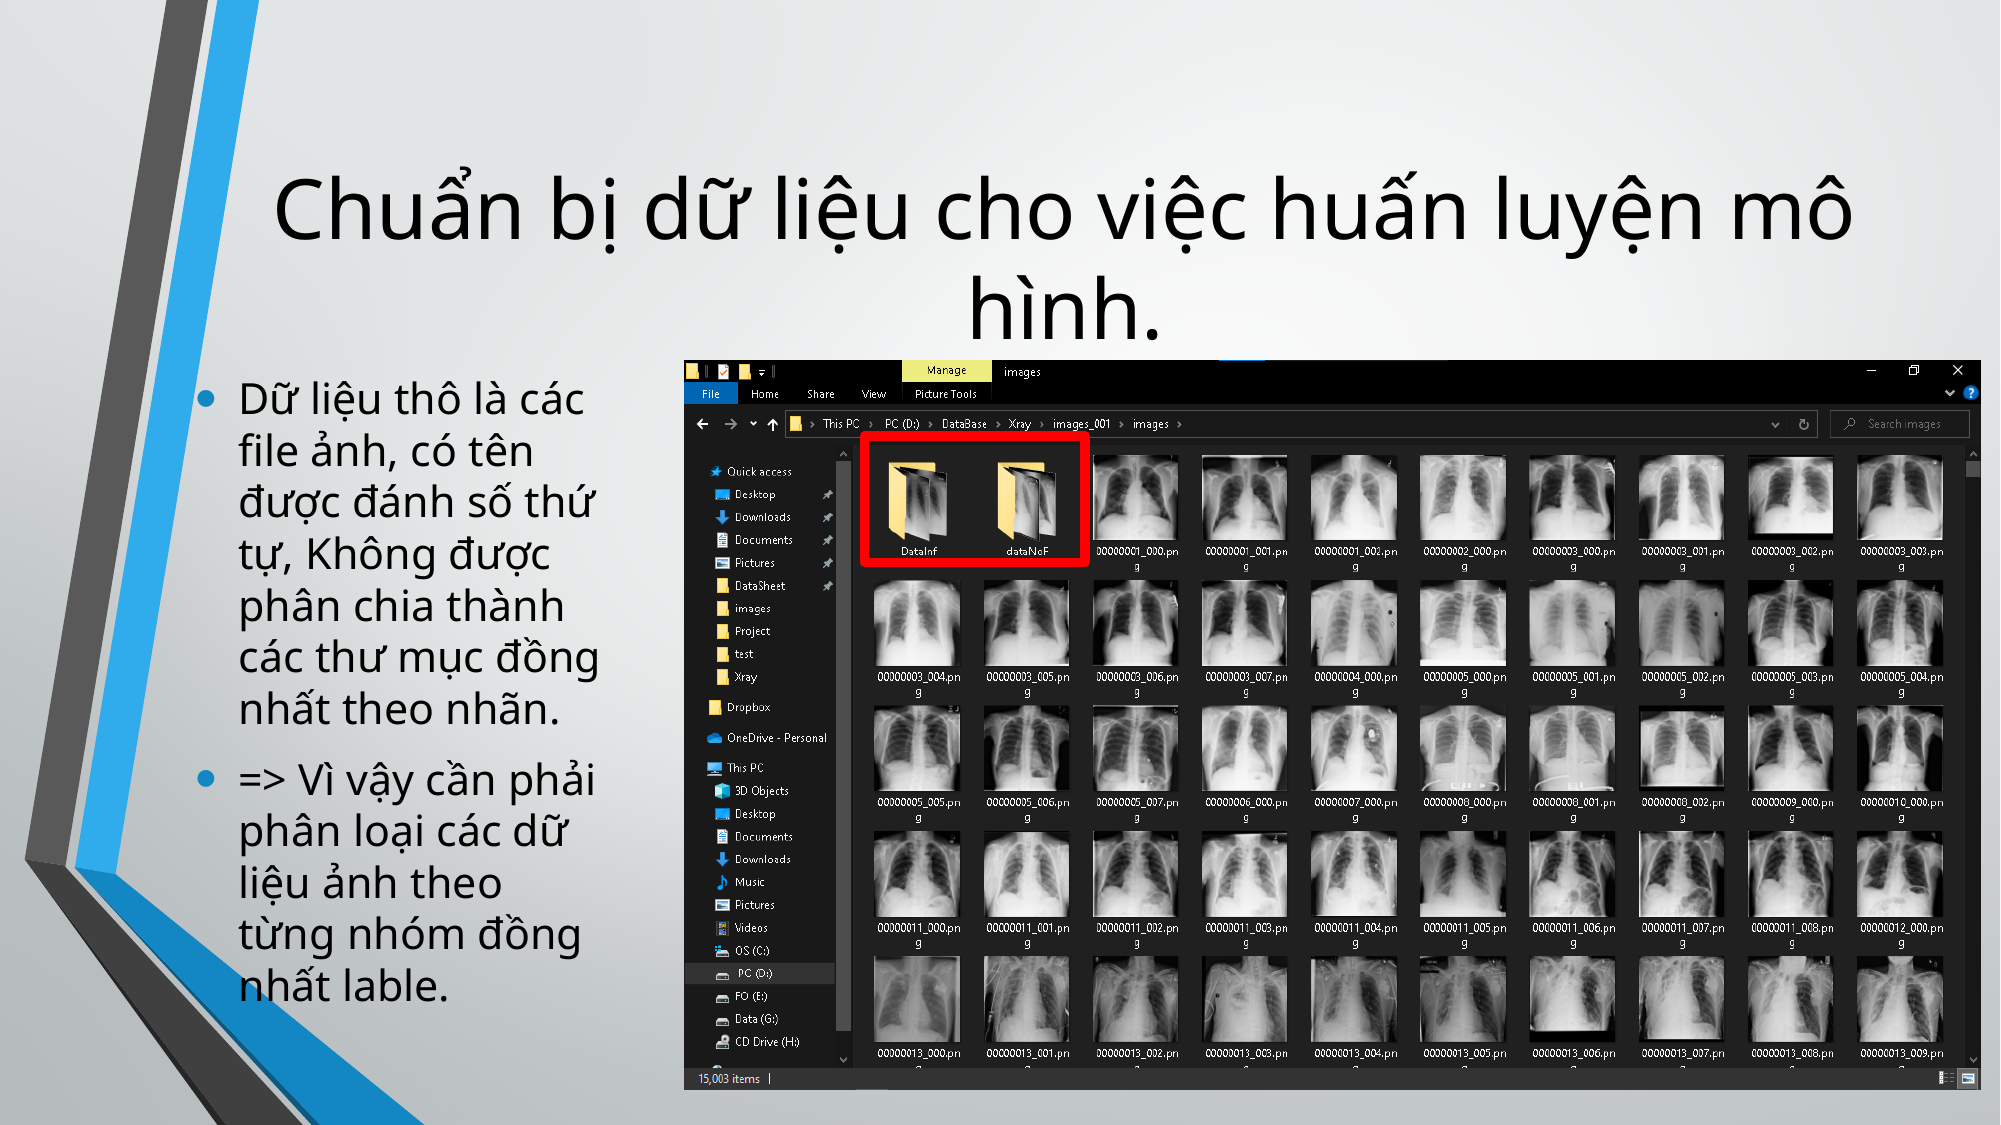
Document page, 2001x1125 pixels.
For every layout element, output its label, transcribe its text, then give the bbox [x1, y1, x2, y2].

title Chuẩn bị dữ liệu cho việc huấn luyện mô hình. [243, 112, 1887, 400]
picture [684, 360, 1981, 1090]
list Dữ liệu thô là các file ảnh, có tên được đánh số thứ tự, Không được phân chia thành các thư mục đồng nhất theo nhãn. => Vì vậy cần phải phân loại các dữ liệu ảnh theo từng nhóm đồng nhất lable. [180, 360, 622, 1021]
